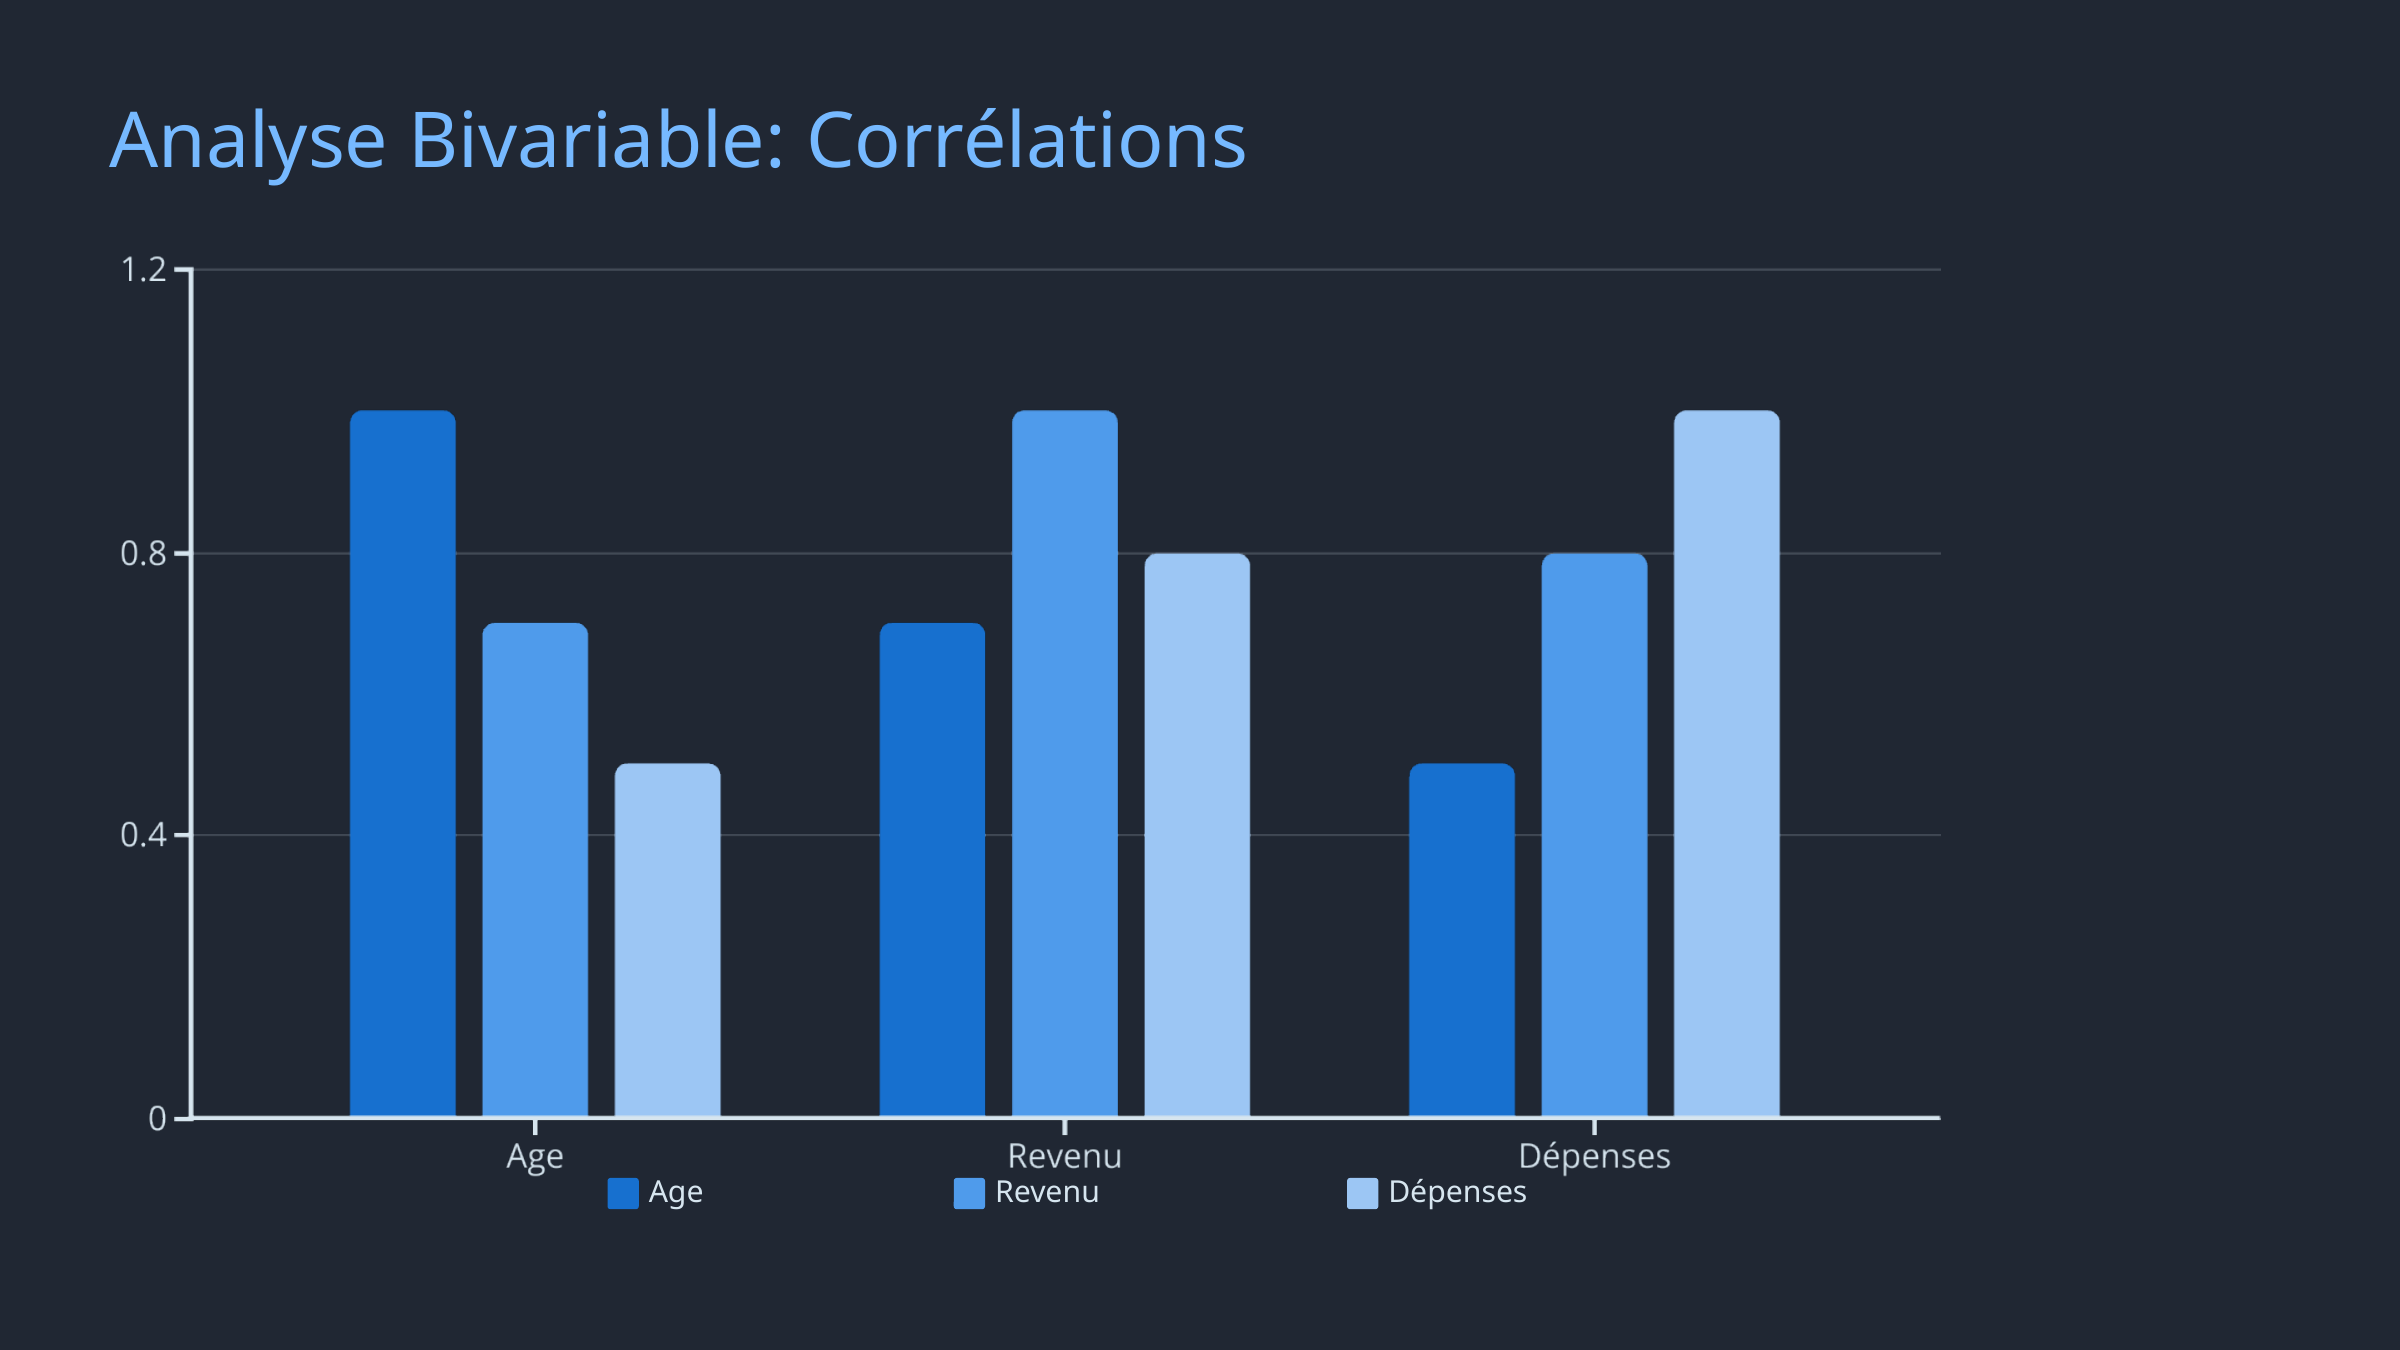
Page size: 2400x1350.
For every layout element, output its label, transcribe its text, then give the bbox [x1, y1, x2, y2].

text_box [607, 1178, 639, 1210]
text_box [1347, 1178, 1379, 1210]
text_box Dépenses [1388, 1178, 1526, 1210]
text_box Revenu [994, 1178, 1097, 1210]
text_box Age [648, 1178, 704, 1210]
picture [109, 245, 1941, 1178]
text_box Analyse Bivariable: Corrélations [109, 85, 1289, 184]
text_box [953, 1178, 986, 1210]
